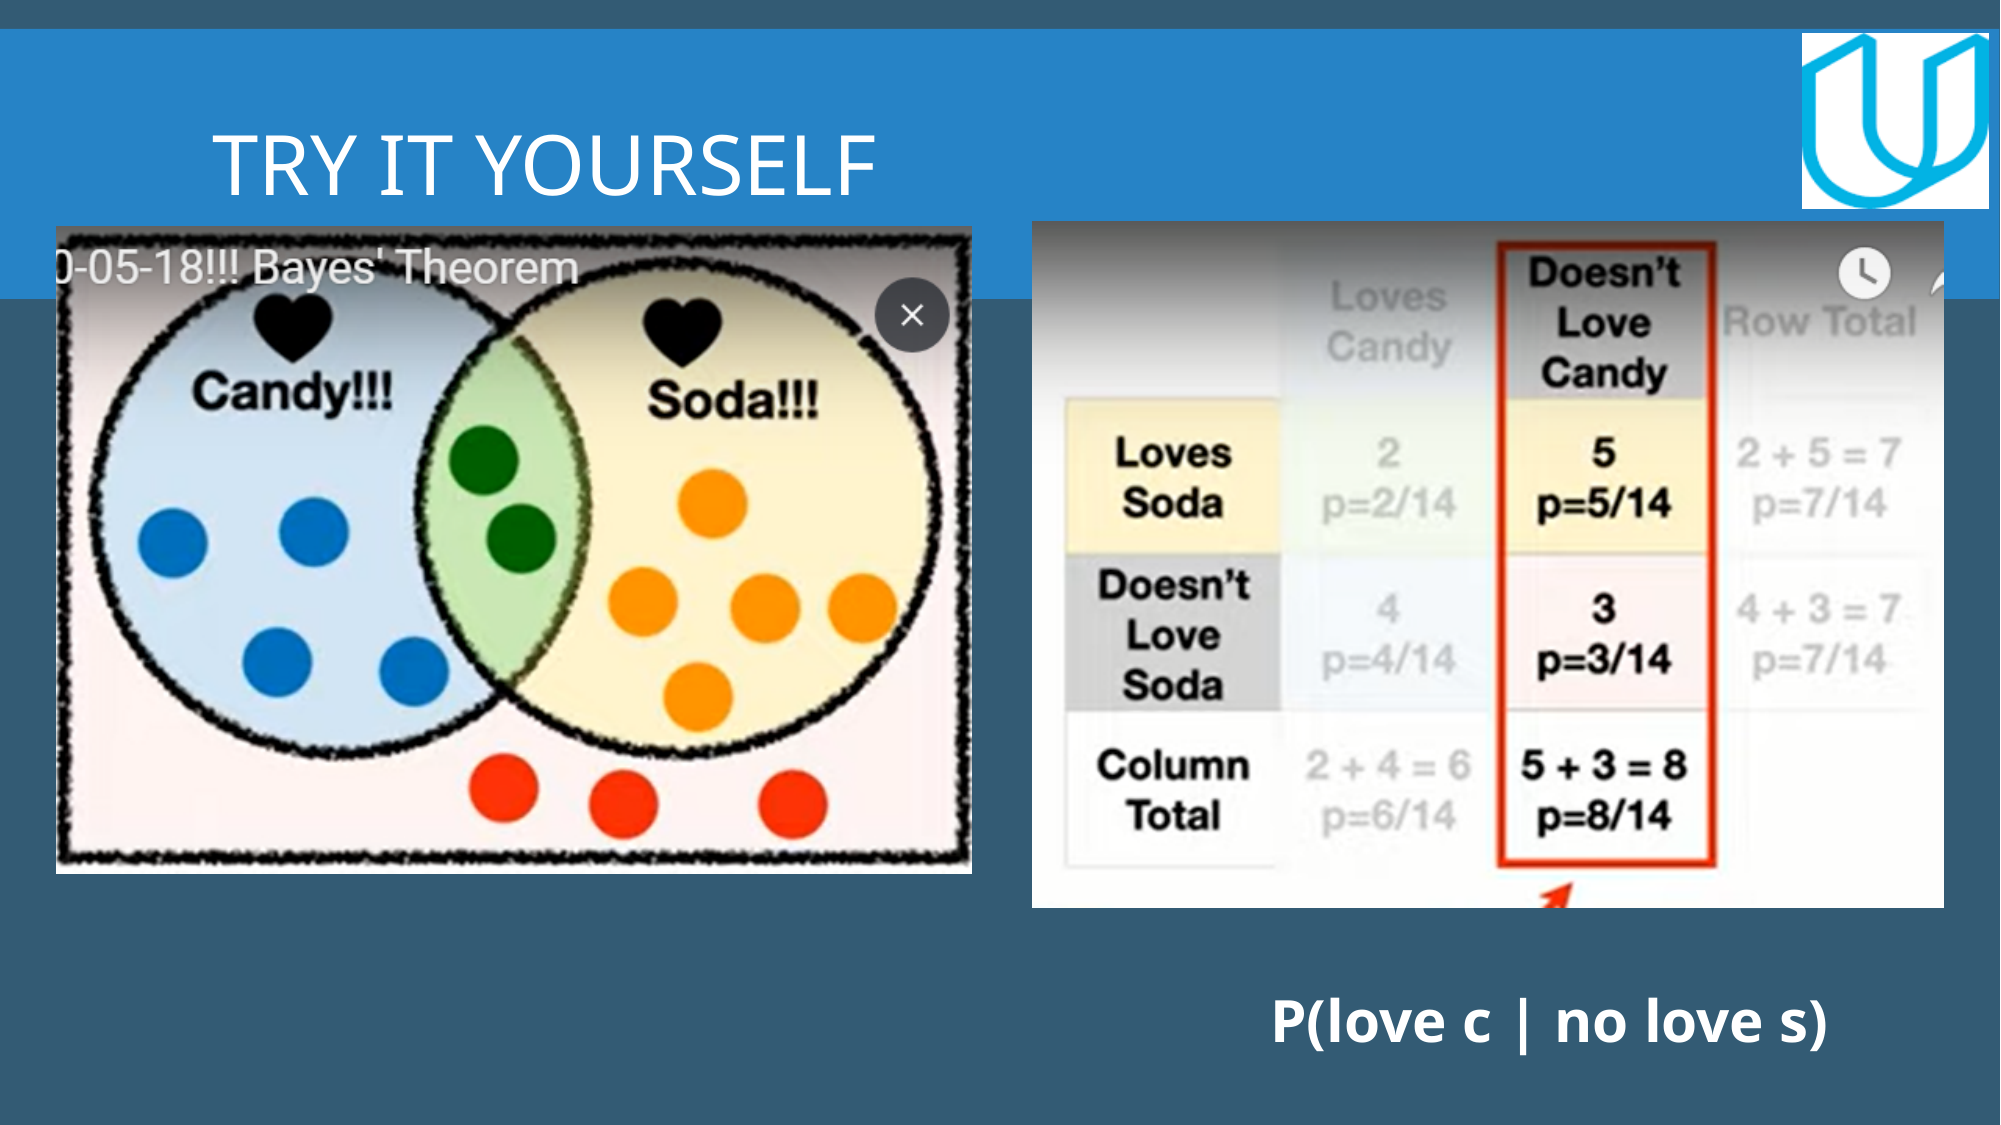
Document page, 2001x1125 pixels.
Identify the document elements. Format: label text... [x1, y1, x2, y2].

picture [1803, 159, 1866, 209]
picture [1032, 221, 1944, 909]
picture [1816, 47, 1912, 197]
title Try it yourself [197, 46, 1803, 295]
picture [1802, 33, 1989, 167]
picture [1933, 47, 1974, 167]
picture [1876, 124, 1989, 209]
text_box P(love c | no love s) [1255, 977, 1844, 1062]
picture [56, 226, 973, 874]
